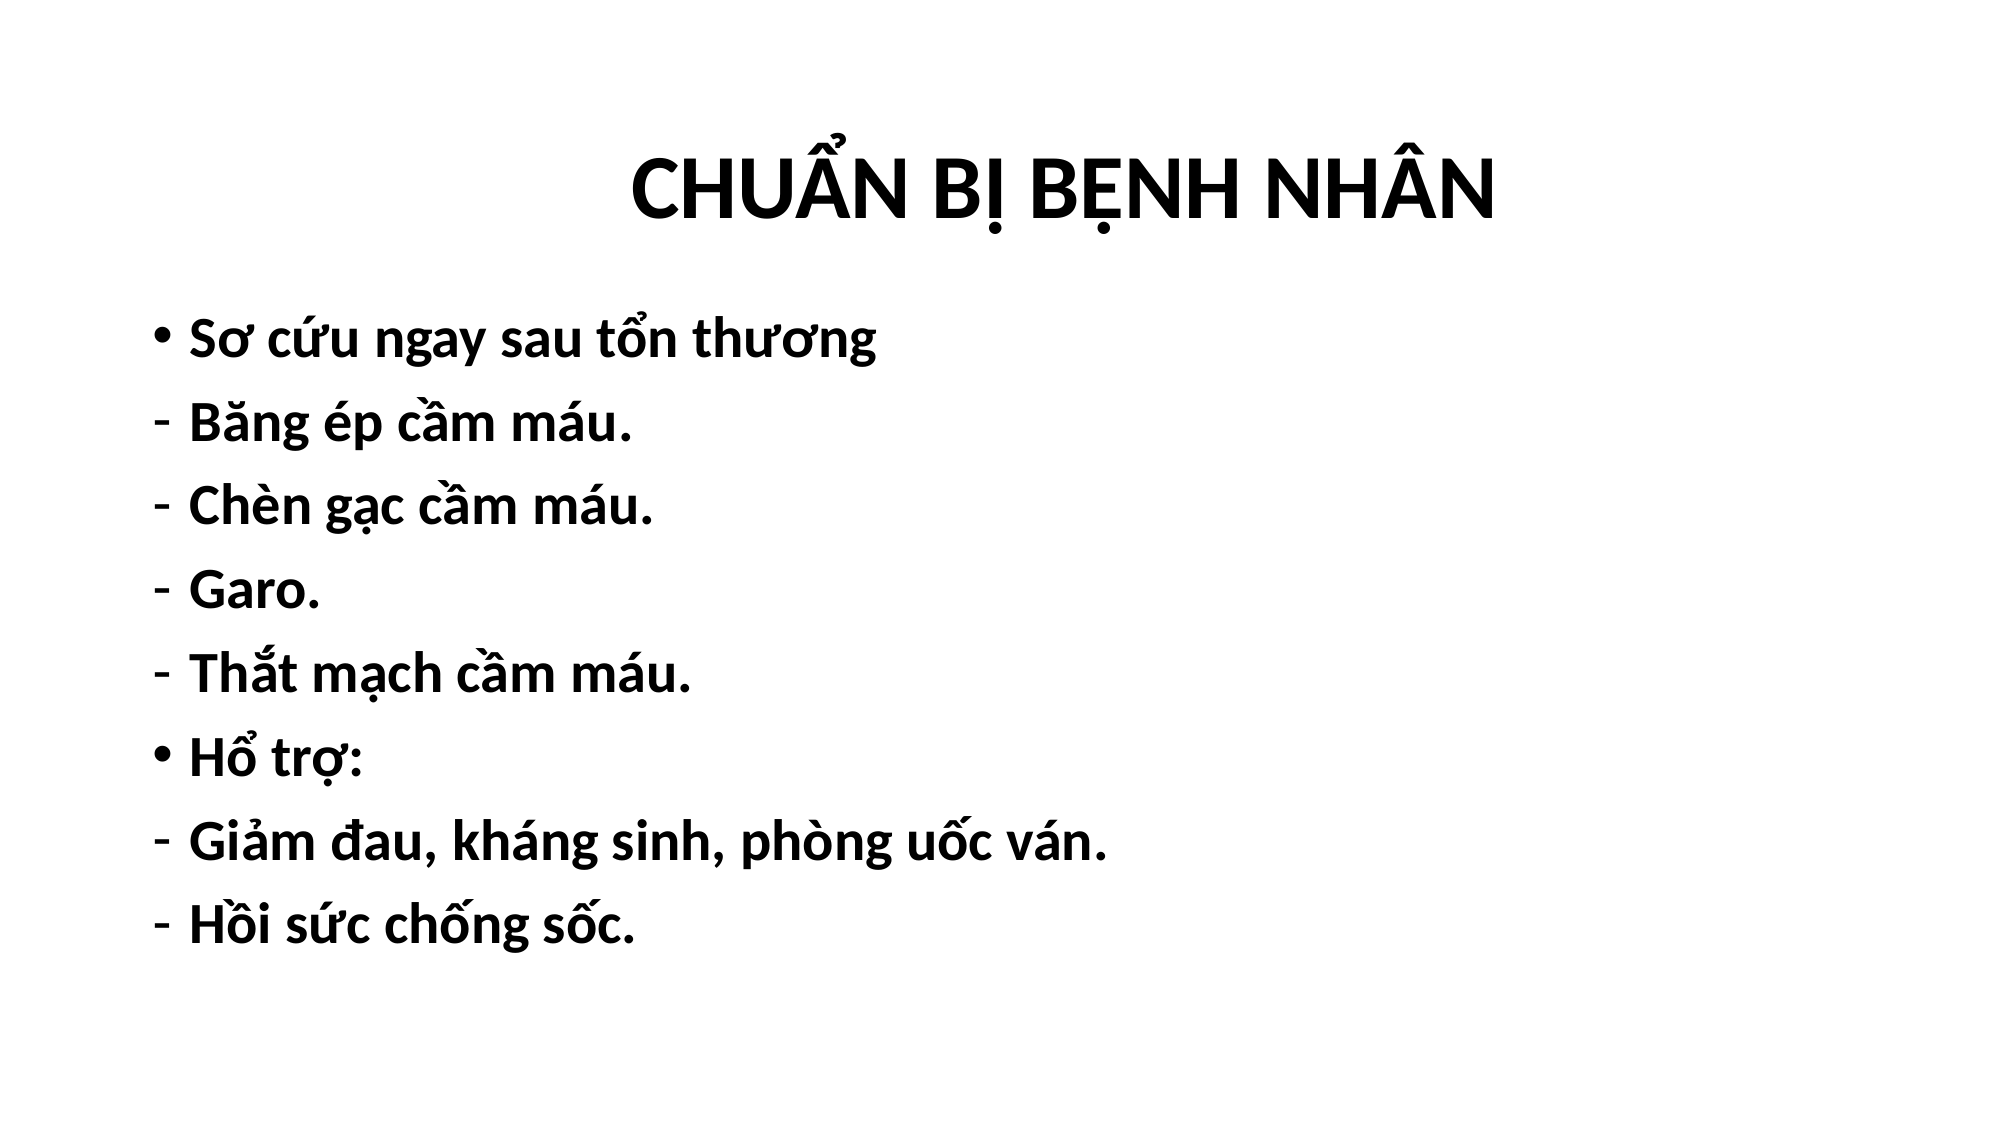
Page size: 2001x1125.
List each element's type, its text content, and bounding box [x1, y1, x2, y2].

list Sơ cứu ngay sau tổn thương Băng ép cầm máu. Chèn gạc cầm máu. Garo. Thắt mạch cầm máu. Hổ trợ: Giảm đau, kháng sinh, phòng uốc ván. Hồi sức chống sốc. [137, 299, 1863, 1014]
title CHUẨN BỊ BỆNH NHÂN [243, 45, 1887, 333]
